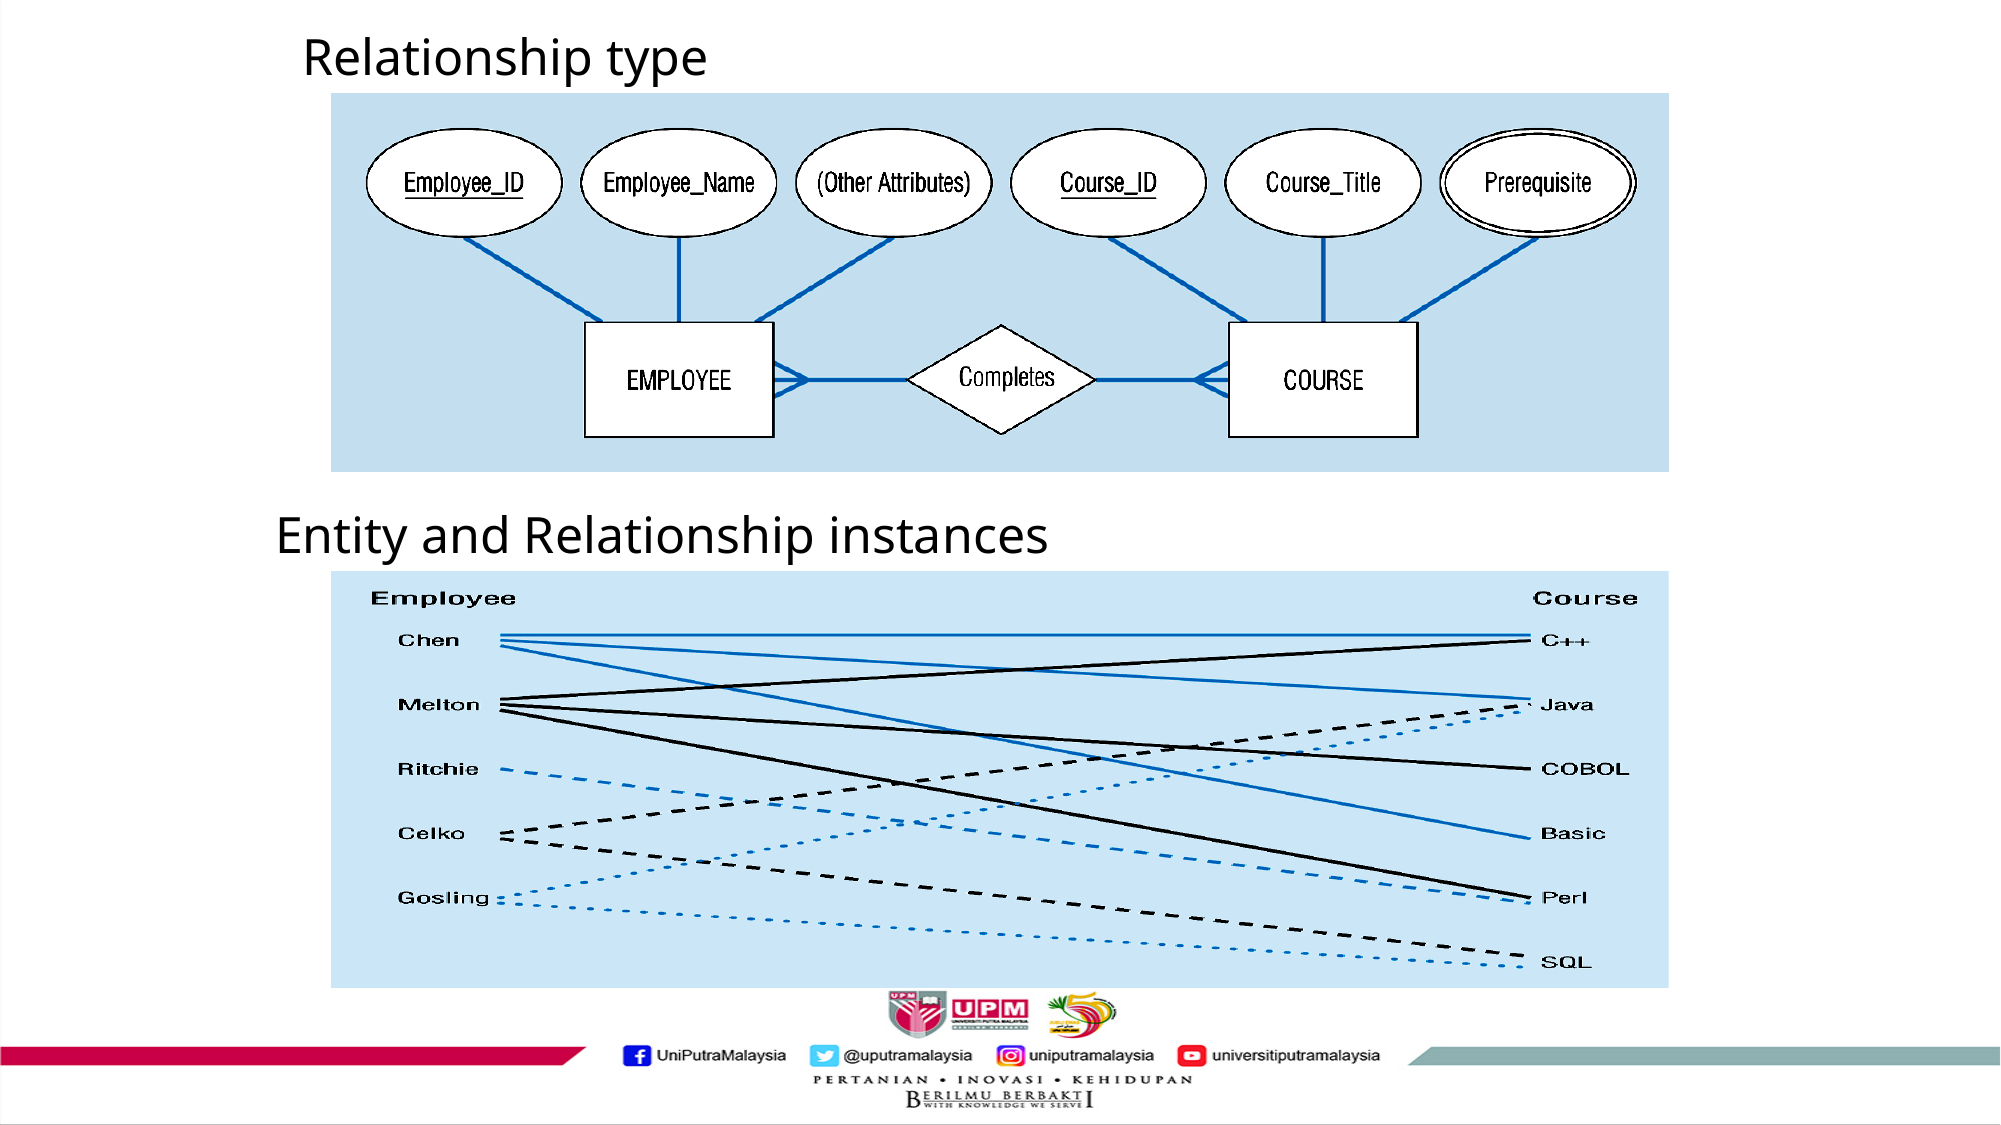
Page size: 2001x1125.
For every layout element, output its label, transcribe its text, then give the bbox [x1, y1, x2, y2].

text_box Relationship type [287, 18, 724, 94]
text_box Entity and Relationship instances [260, 495, 1065, 571]
picture [0, 0, 2001, 1125]
